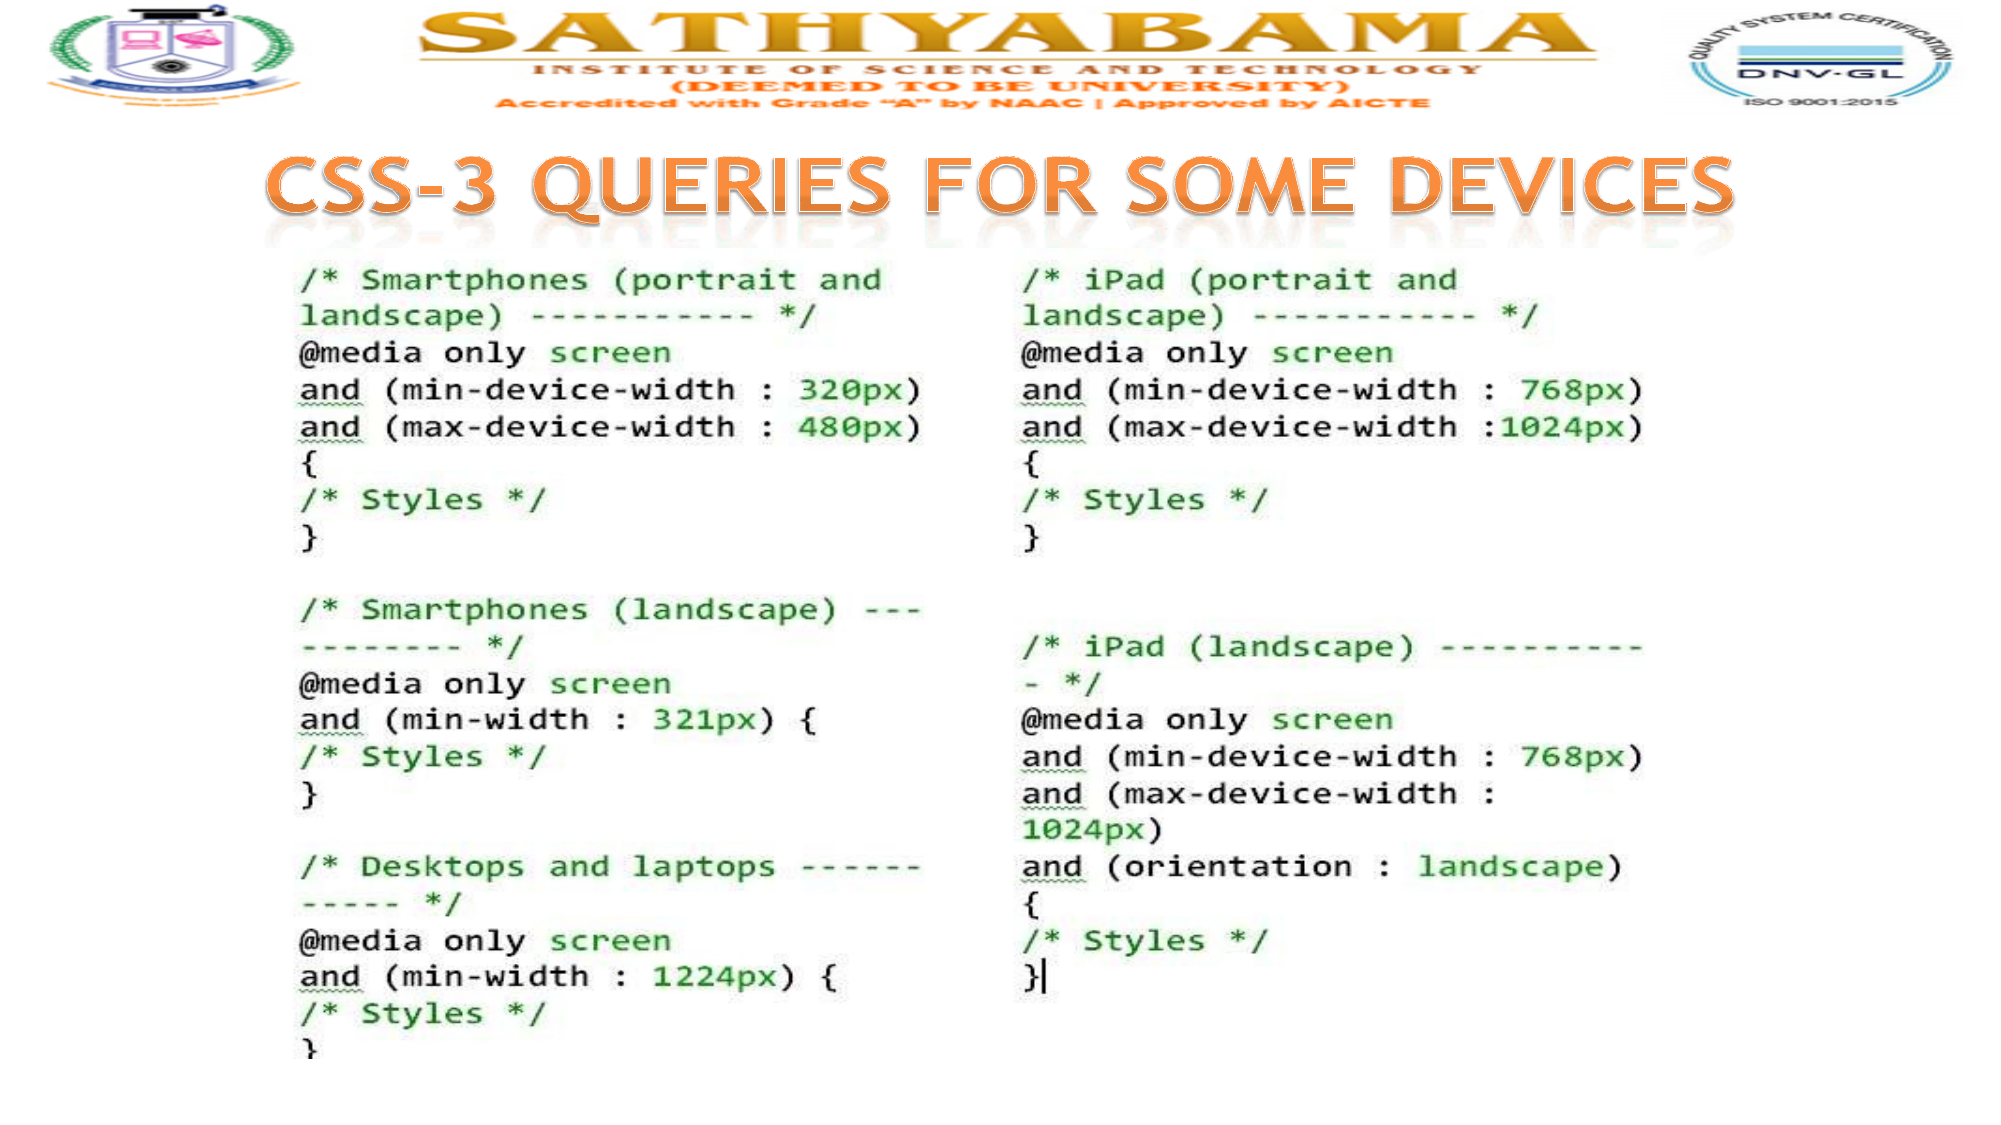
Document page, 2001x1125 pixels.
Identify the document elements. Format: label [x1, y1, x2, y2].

picture [0, 0, 2000, 126]
text_box [201, 130, 1826, 1059]
